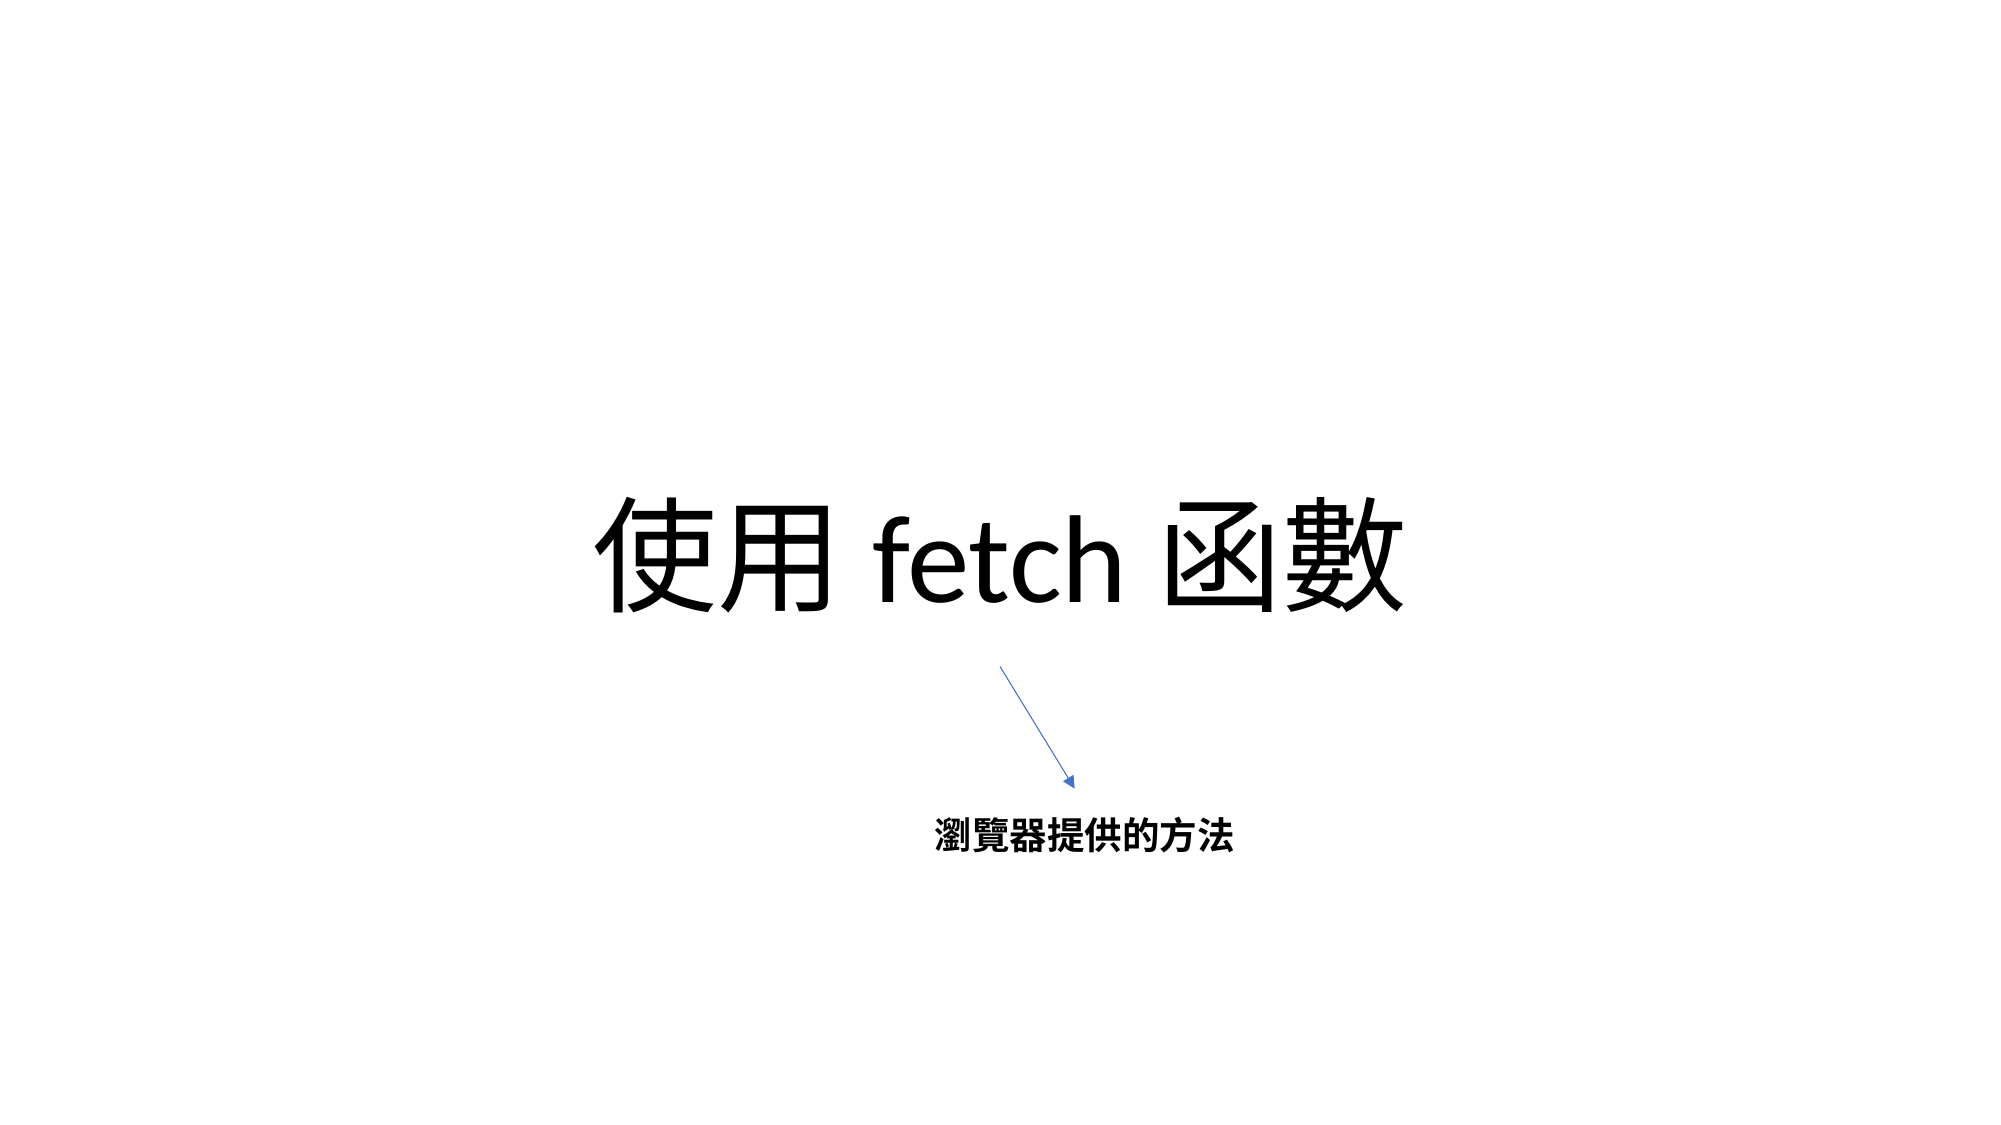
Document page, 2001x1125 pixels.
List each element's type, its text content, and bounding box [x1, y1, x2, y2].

text_box 瀏覽器提供的方法 [920, 804, 1270, 865]
title 使用fetch函數 [137, 453, 1863, 672]
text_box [999, 666, 1075, 789]
